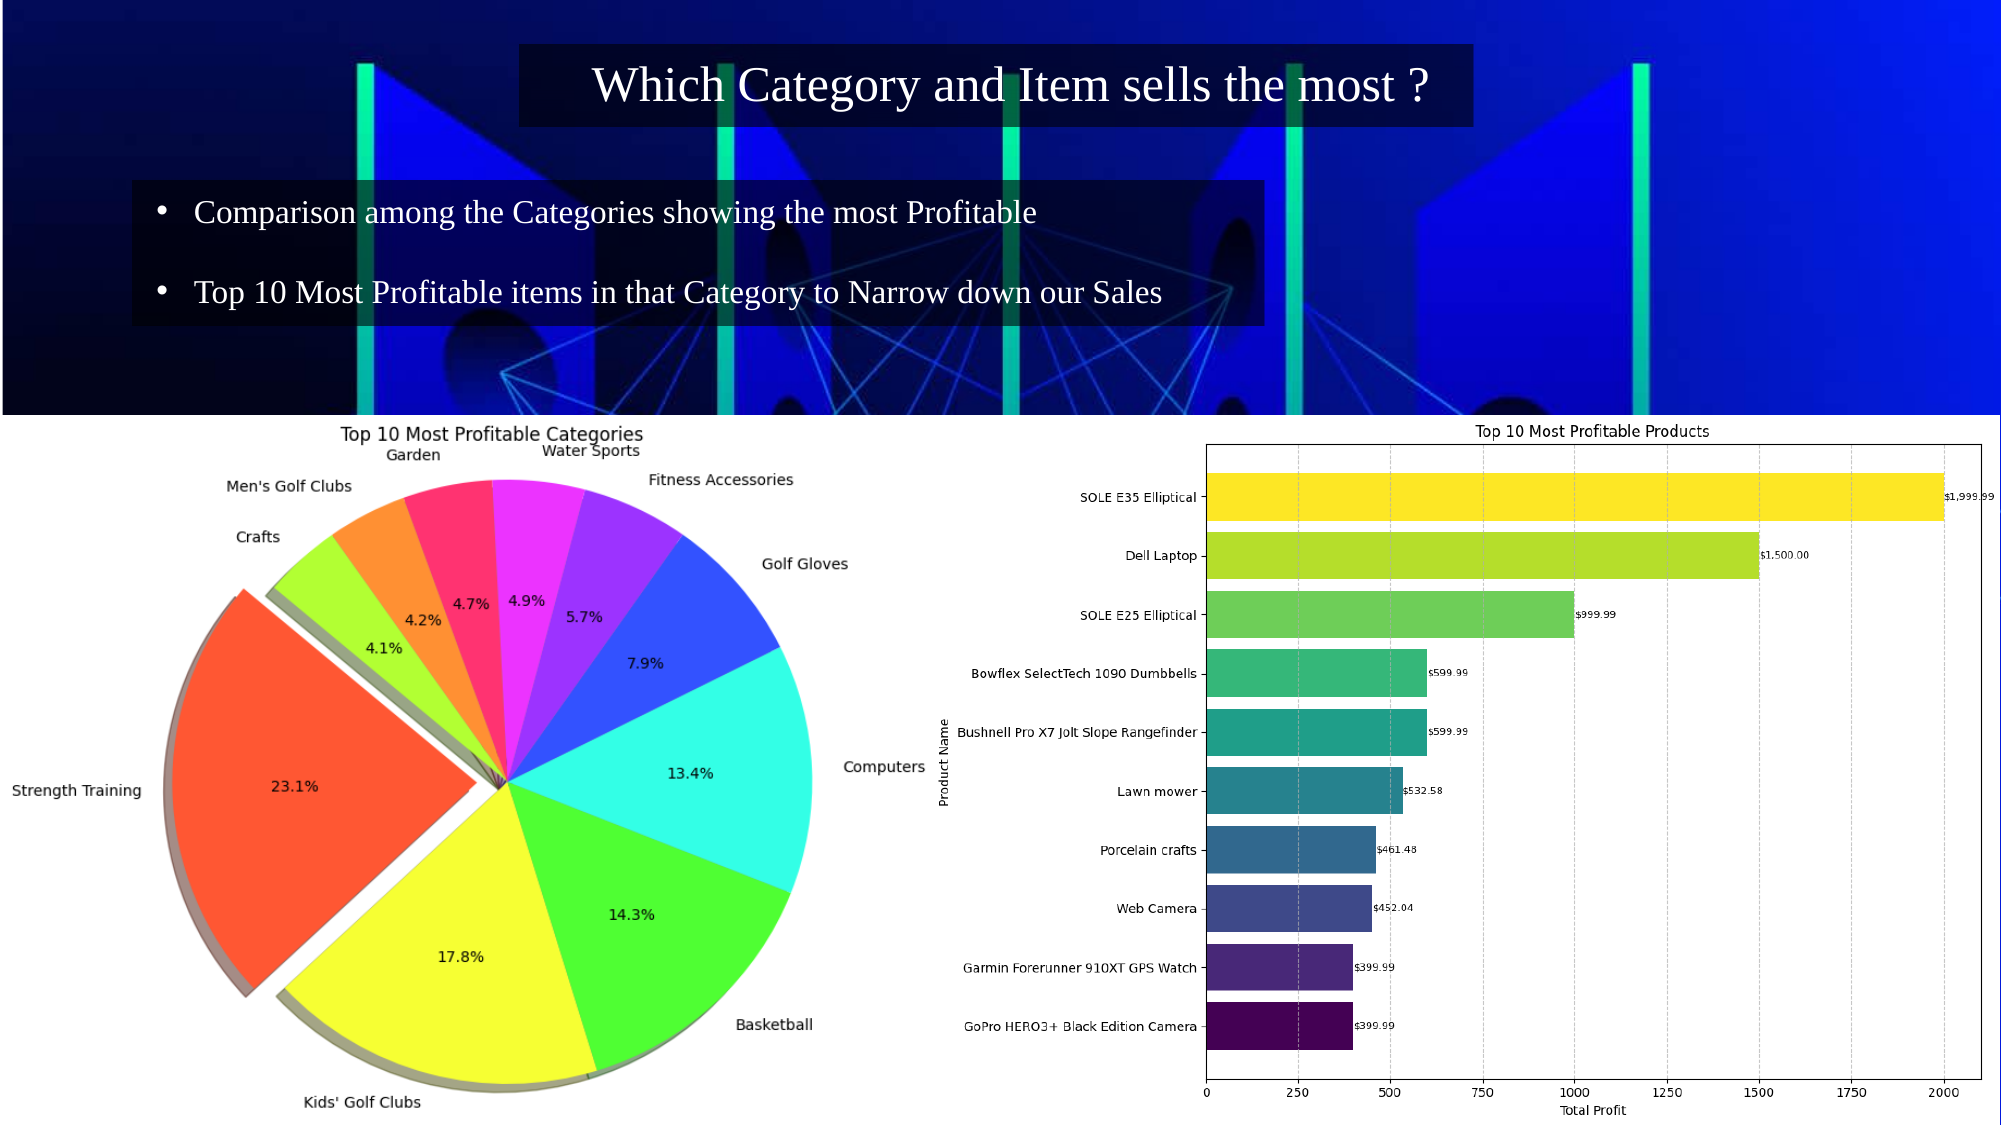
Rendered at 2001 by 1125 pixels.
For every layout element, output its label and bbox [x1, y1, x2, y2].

picture [1, 0, 2001, 1125]
text_box [131, 179, 1266, 327]
text_box [518, 43, 1487, 166]
